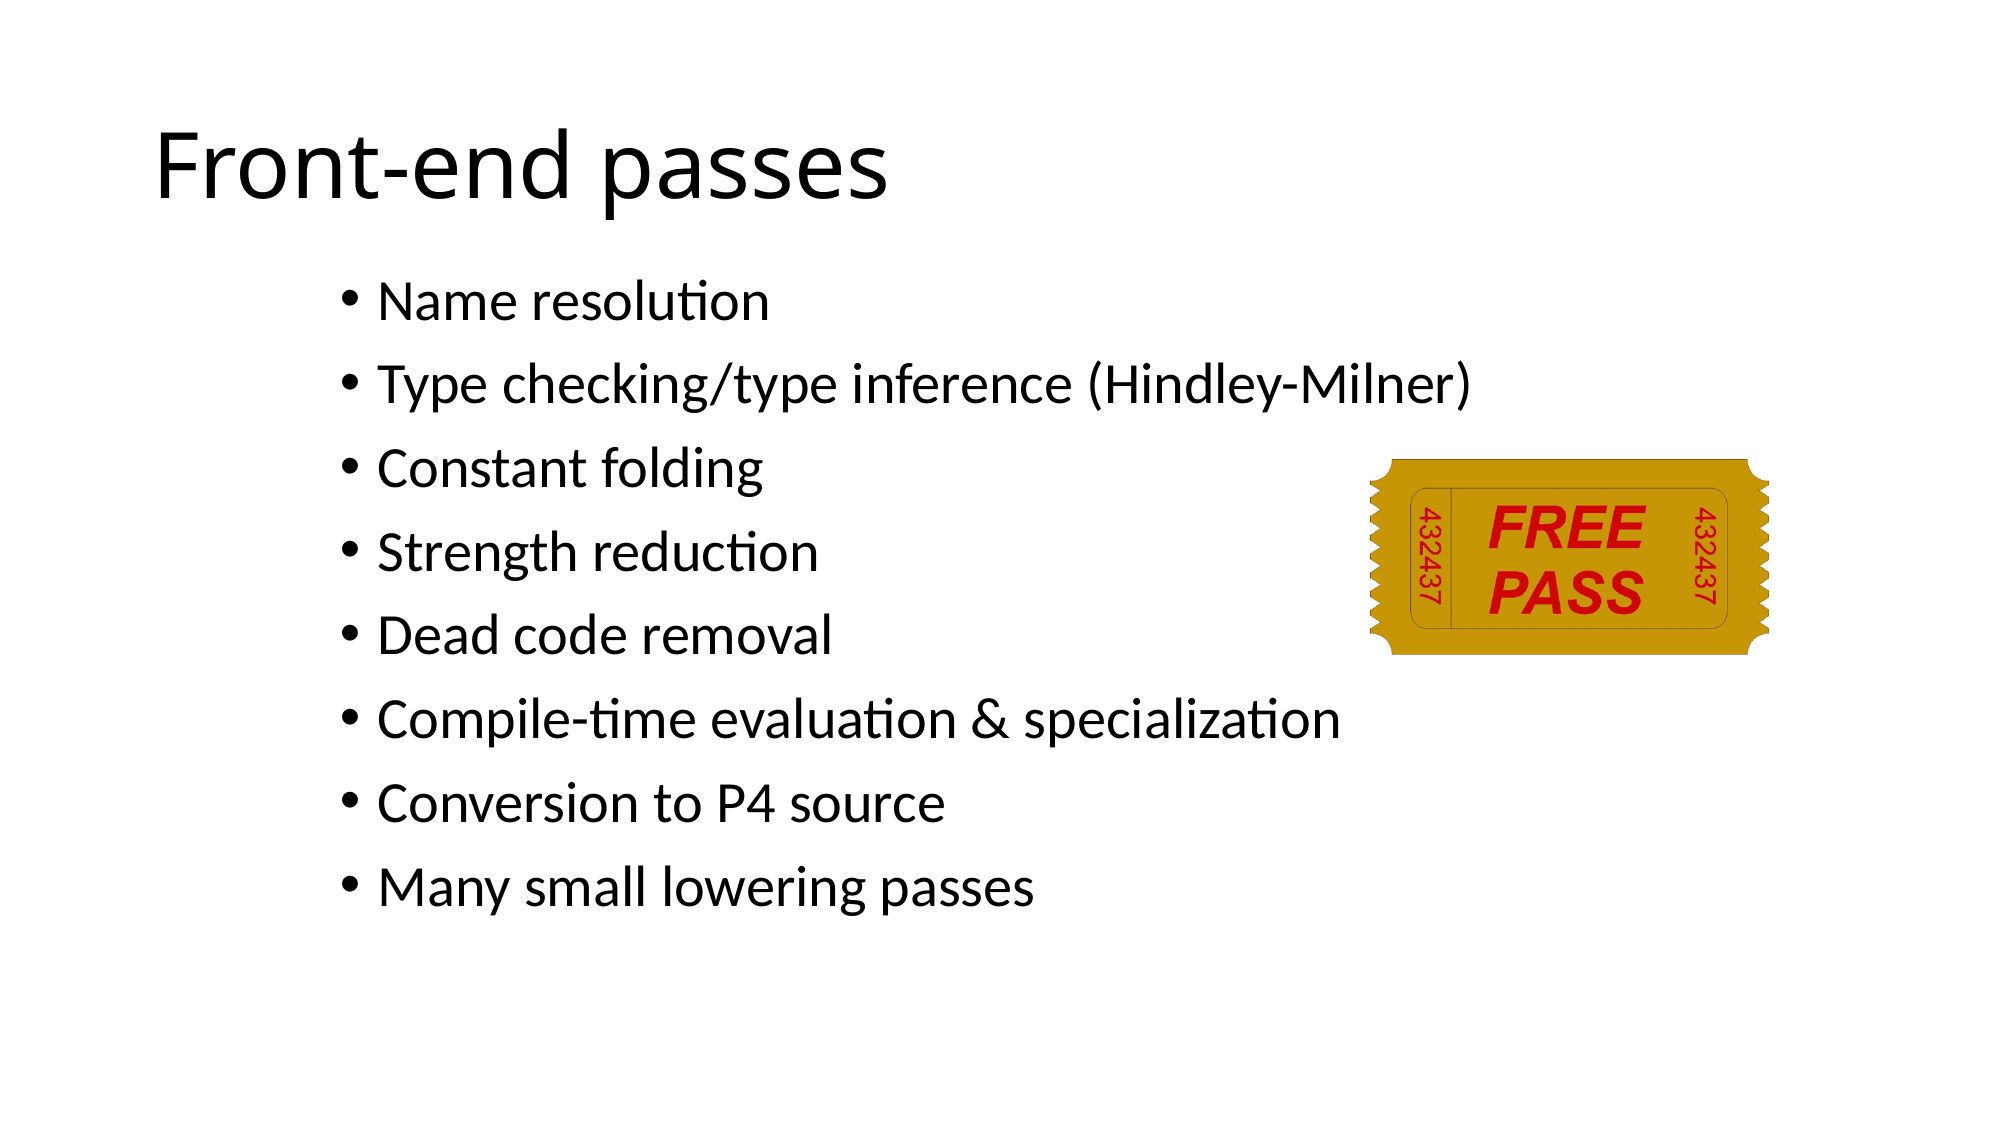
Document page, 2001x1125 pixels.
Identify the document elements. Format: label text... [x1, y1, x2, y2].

list Name resolution Type checking/type inference (Hindley-Milner) Constant folding Strength reduction Dead code removal Compile-time evaluation & specialization Conversion to P4 source Many small lowering passes [324, 262, 1675, 1089]
title Front-end passes [137, 59, 1863, 278]
picture [1370, 459, 1769, 655]
